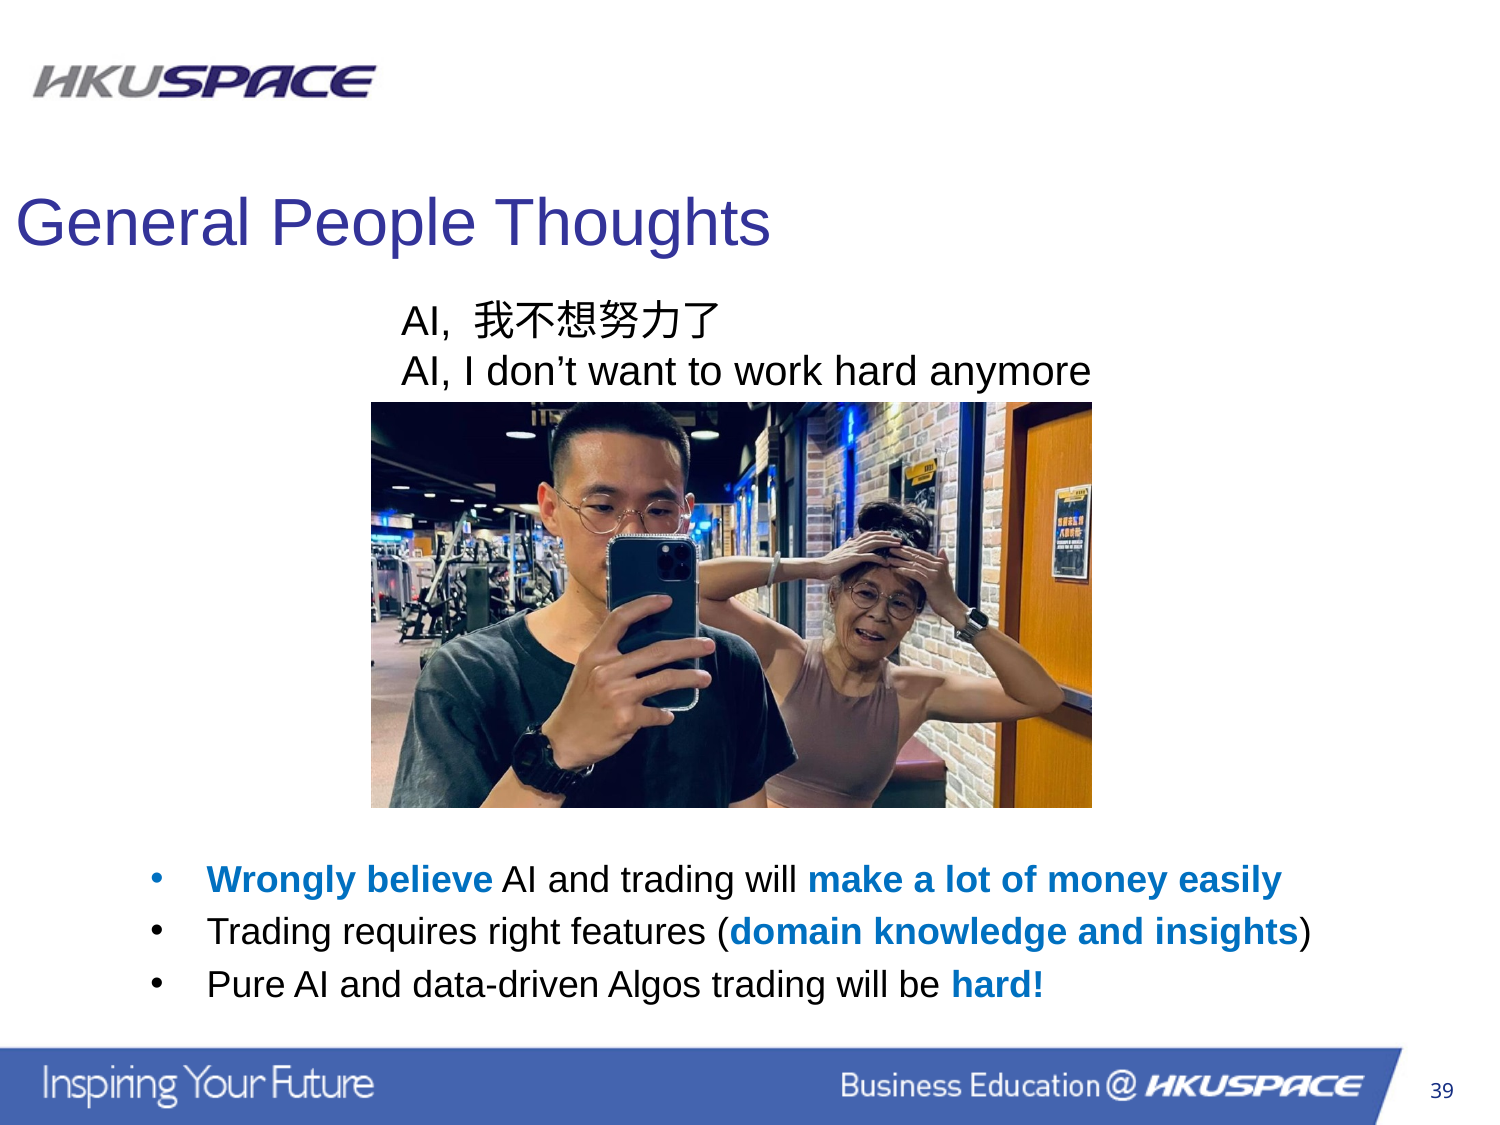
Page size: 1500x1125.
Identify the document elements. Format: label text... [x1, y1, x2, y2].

picture [0, 0, 1500, 1125]
text_box Wrongly believe AI and trading will make a lot of money easily Trading requires right features (domain knowledge and insights) Pure AI and data-driven Algos trading will be hard! [135, 847, 1400, 1025]
title General People Thoughts [0, 101, 1325, 266]
slide_number 39 [1415, 1070, 1499, 1125]
text_box AI, 我不想努力了 AI, I don’t want to work hard anymore [386, 286, 1108, 402]
